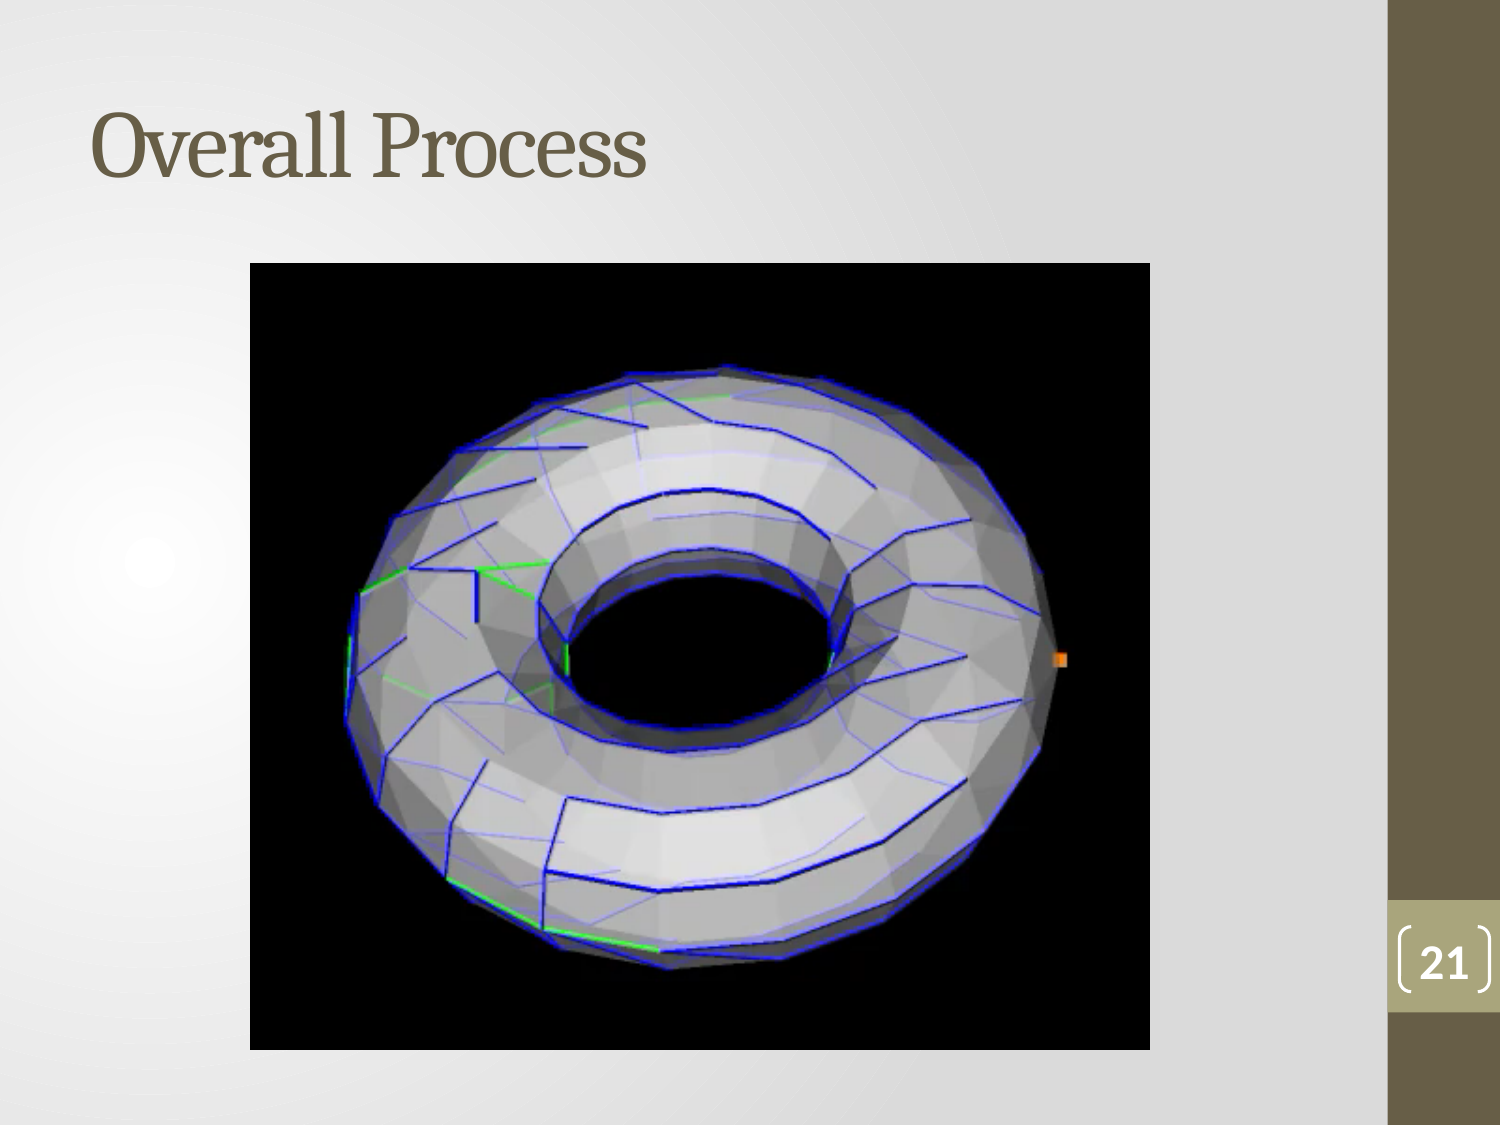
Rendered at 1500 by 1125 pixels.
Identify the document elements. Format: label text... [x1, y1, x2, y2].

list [249, 261, 1151, 1051]
title Overall Process [75, 45, 1325, 233]
slide_number 21 [1397, 925, 1492, 994]
